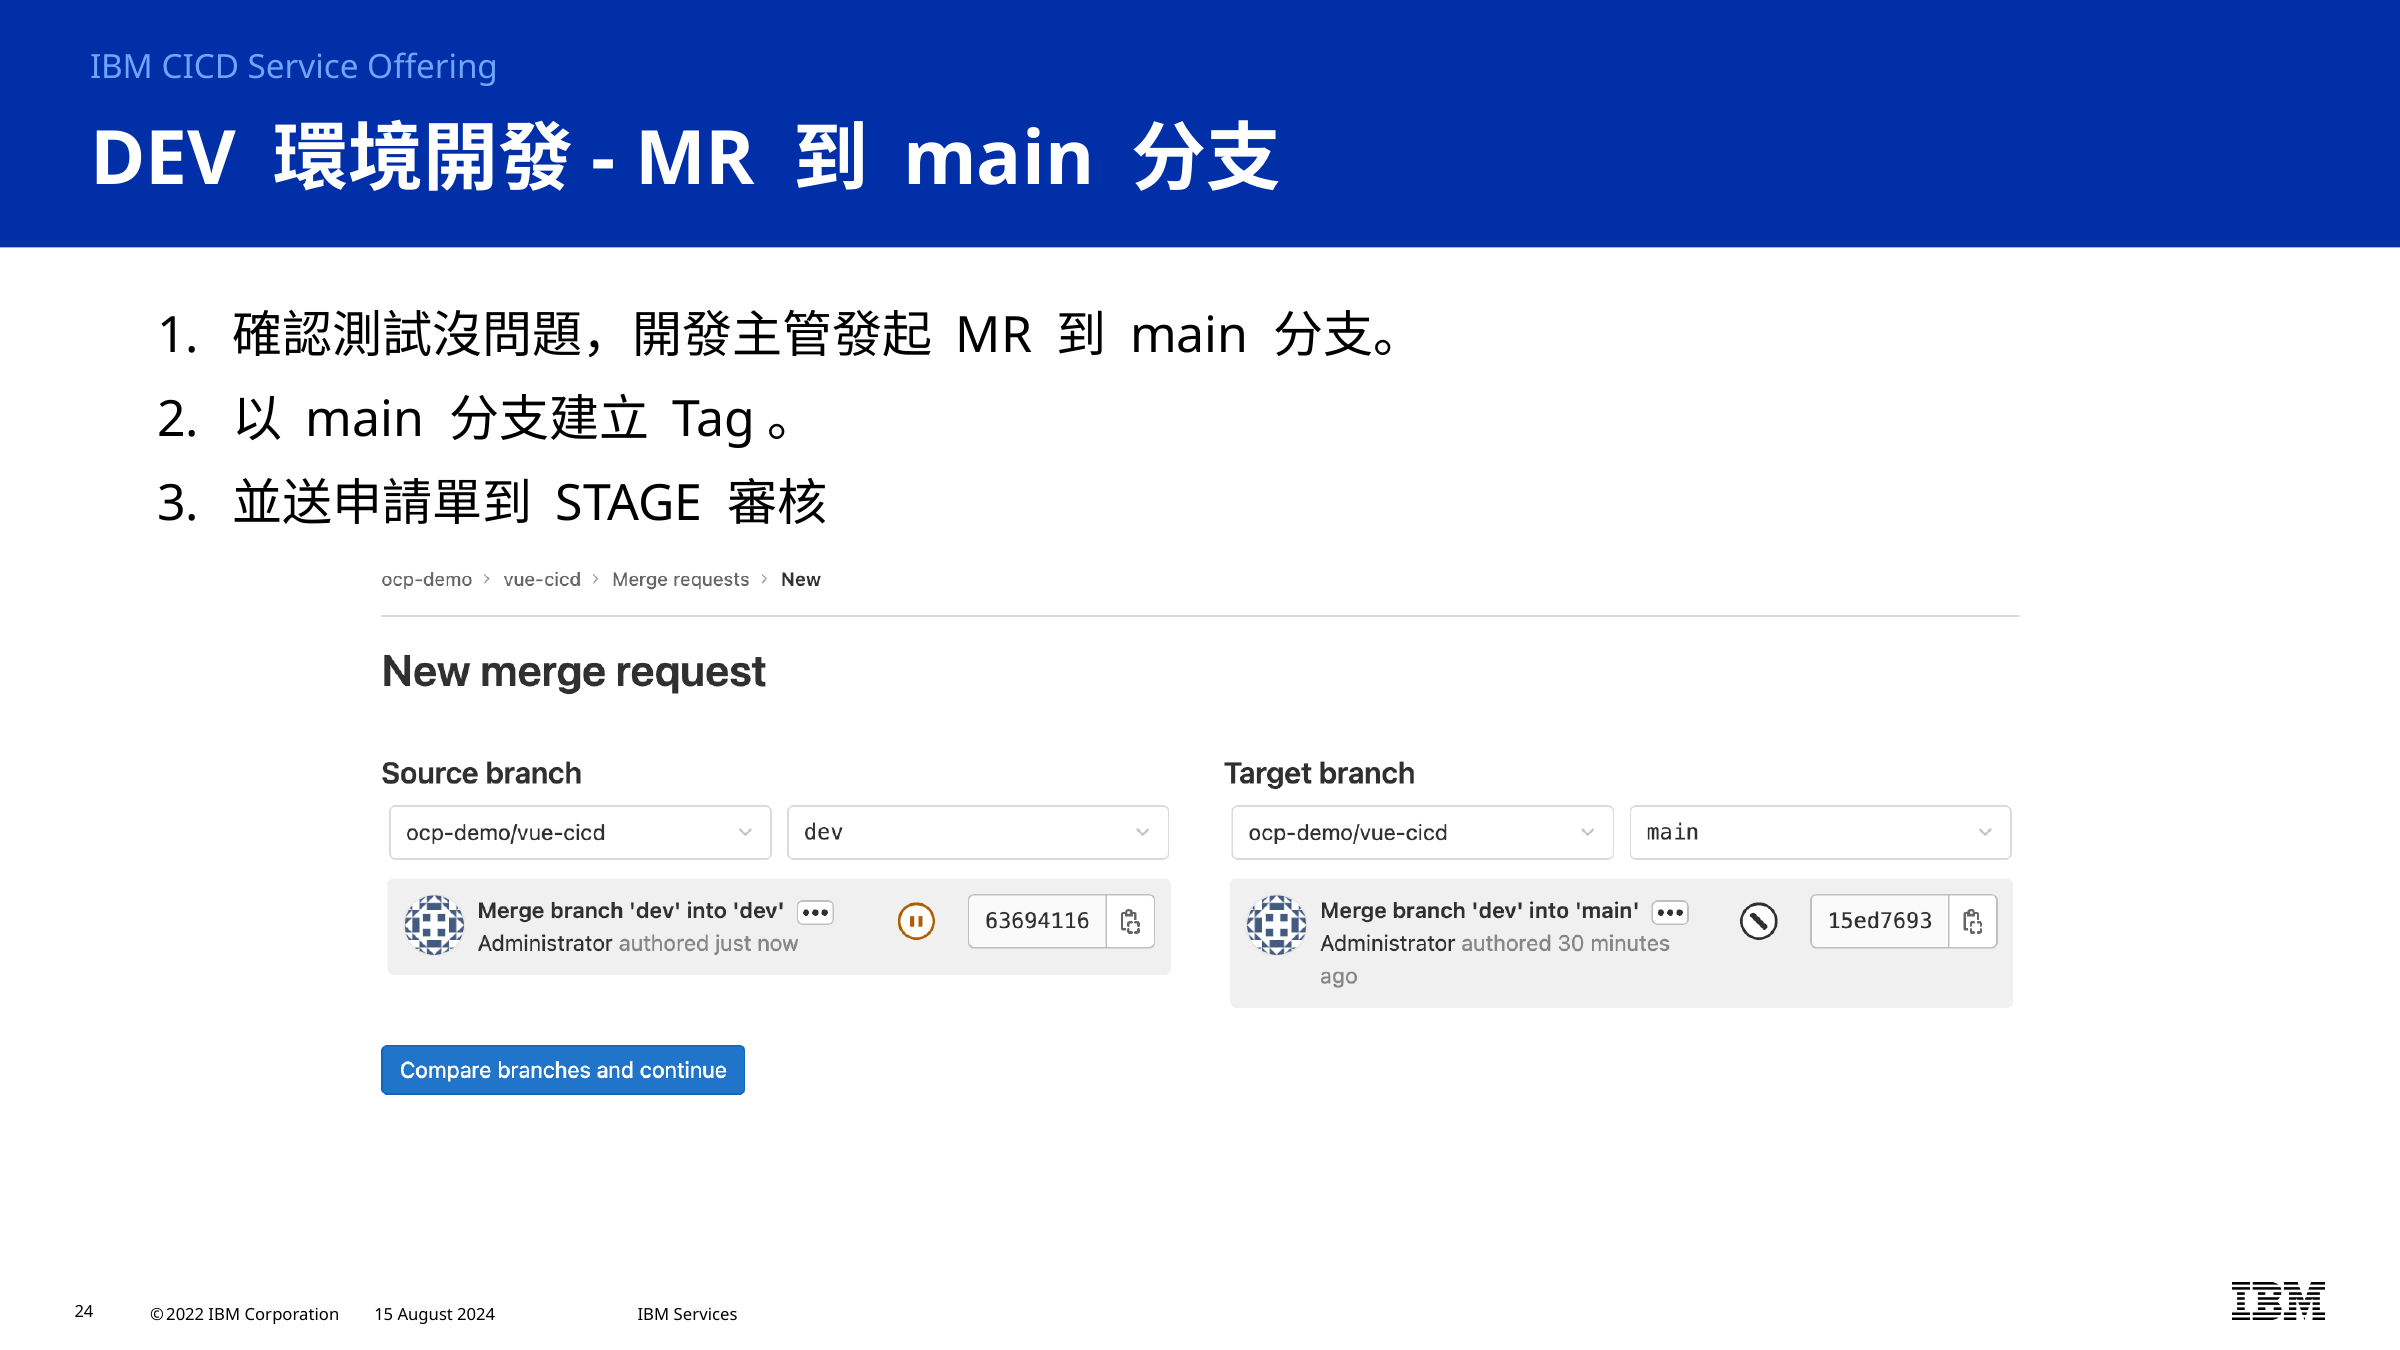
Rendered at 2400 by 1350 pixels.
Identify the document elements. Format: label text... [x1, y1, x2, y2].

picture [2232, 1282, 2325, 1320]
title DEV 環境開發- MR 到 main 分支 [75, 112, 2100, 300]
picture [369, 562, 2031, 1111]
text_box 確認測試沒問題，開發主管發起 MR 到 main 分支。 以 main 分支建立 Tag。 並送申請單到 STAGE 審核 [157, 299, 2235, 900]
list IBM CICD Service Offering [75, 43, 1155, 89]
